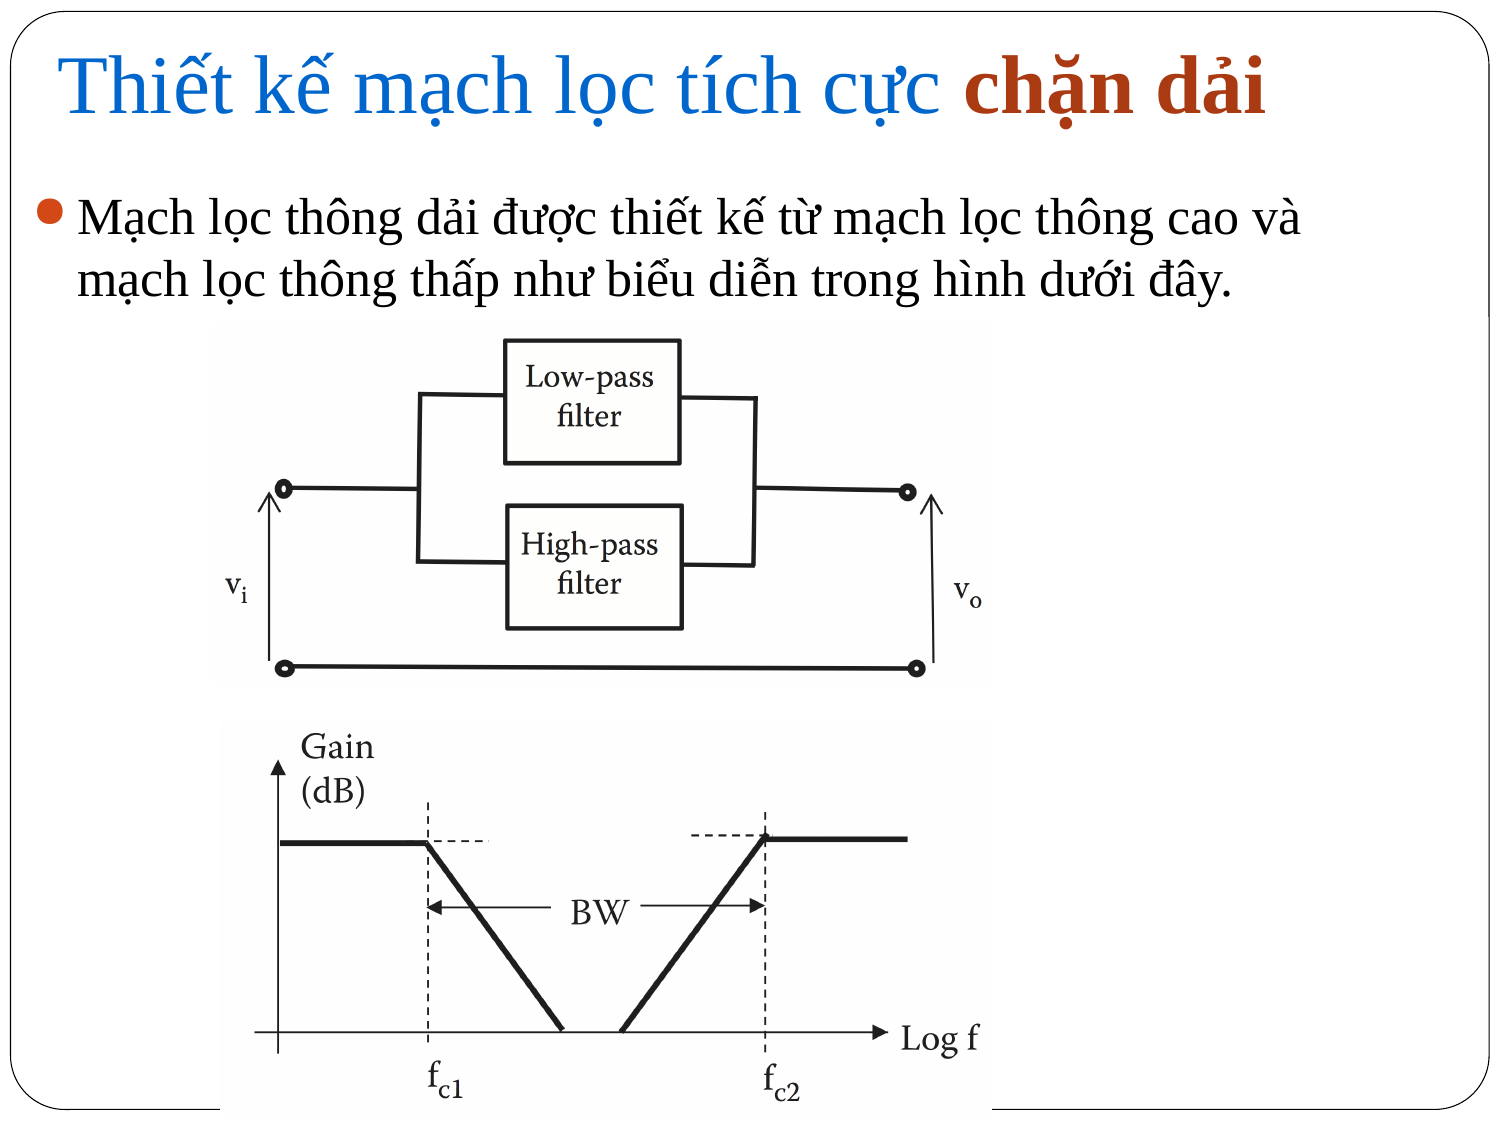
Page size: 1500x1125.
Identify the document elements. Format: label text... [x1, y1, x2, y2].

list Mạch lọc thông dải được thiết kế từ mạch lọc thông cao và mạch lọc thông thấp như biểu diễn trong hình dưới đây. [24, 174, 1401, 1095]
picture [209, 320, 992, 686]
picture [220, 721, 992, 1118]
text_box Thiết kế mạch lọc tích cực chặn dải [50, 22, 1450, 138]
